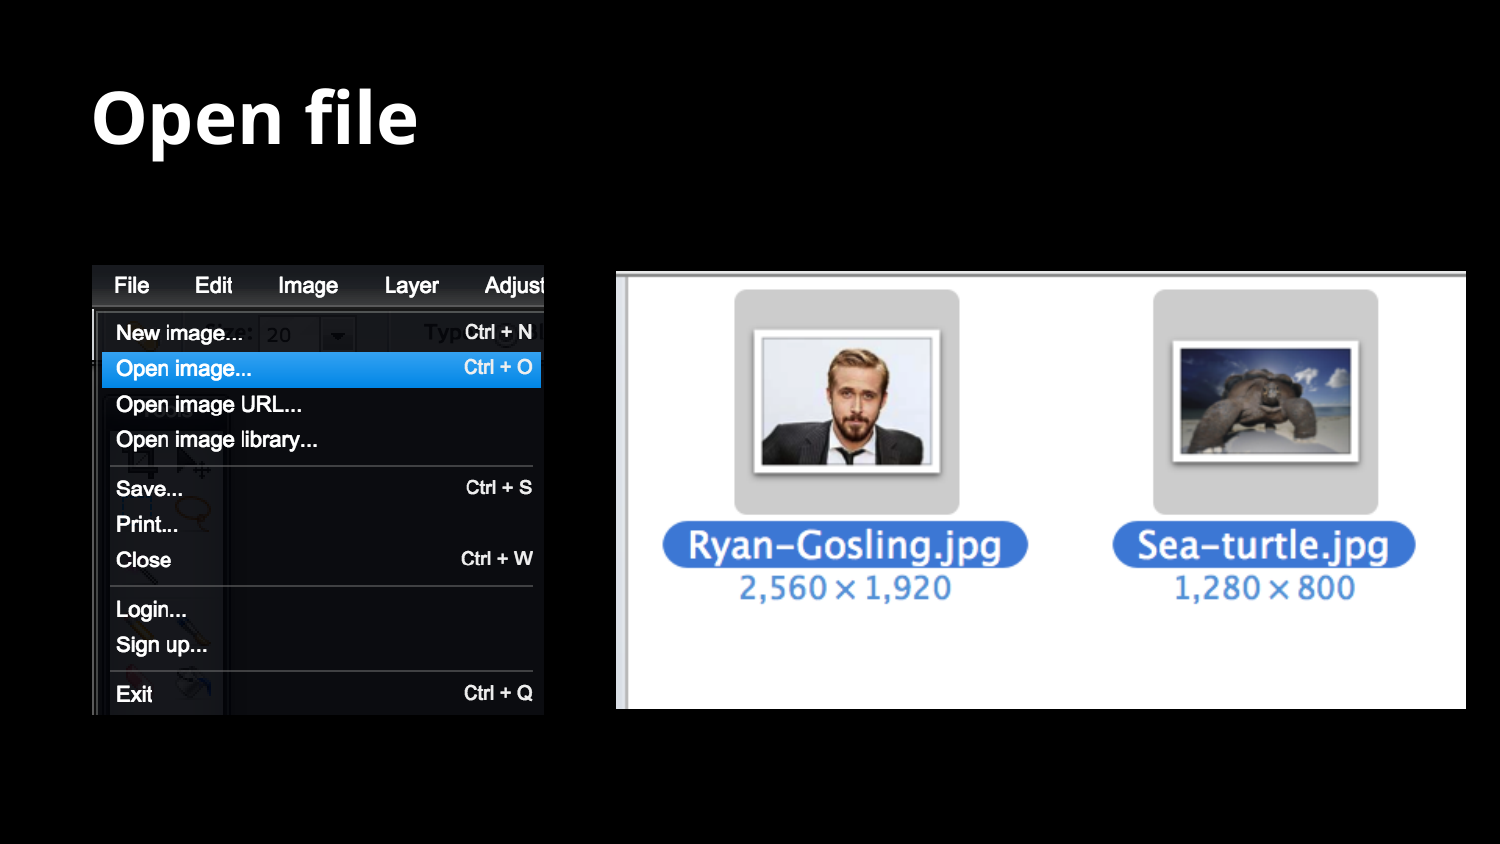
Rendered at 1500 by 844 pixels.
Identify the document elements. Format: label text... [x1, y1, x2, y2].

picture [615, 270, 1467, 709]
picture [92, 265, 544, 715]
title Open file [75, 33, 1425, 175]
